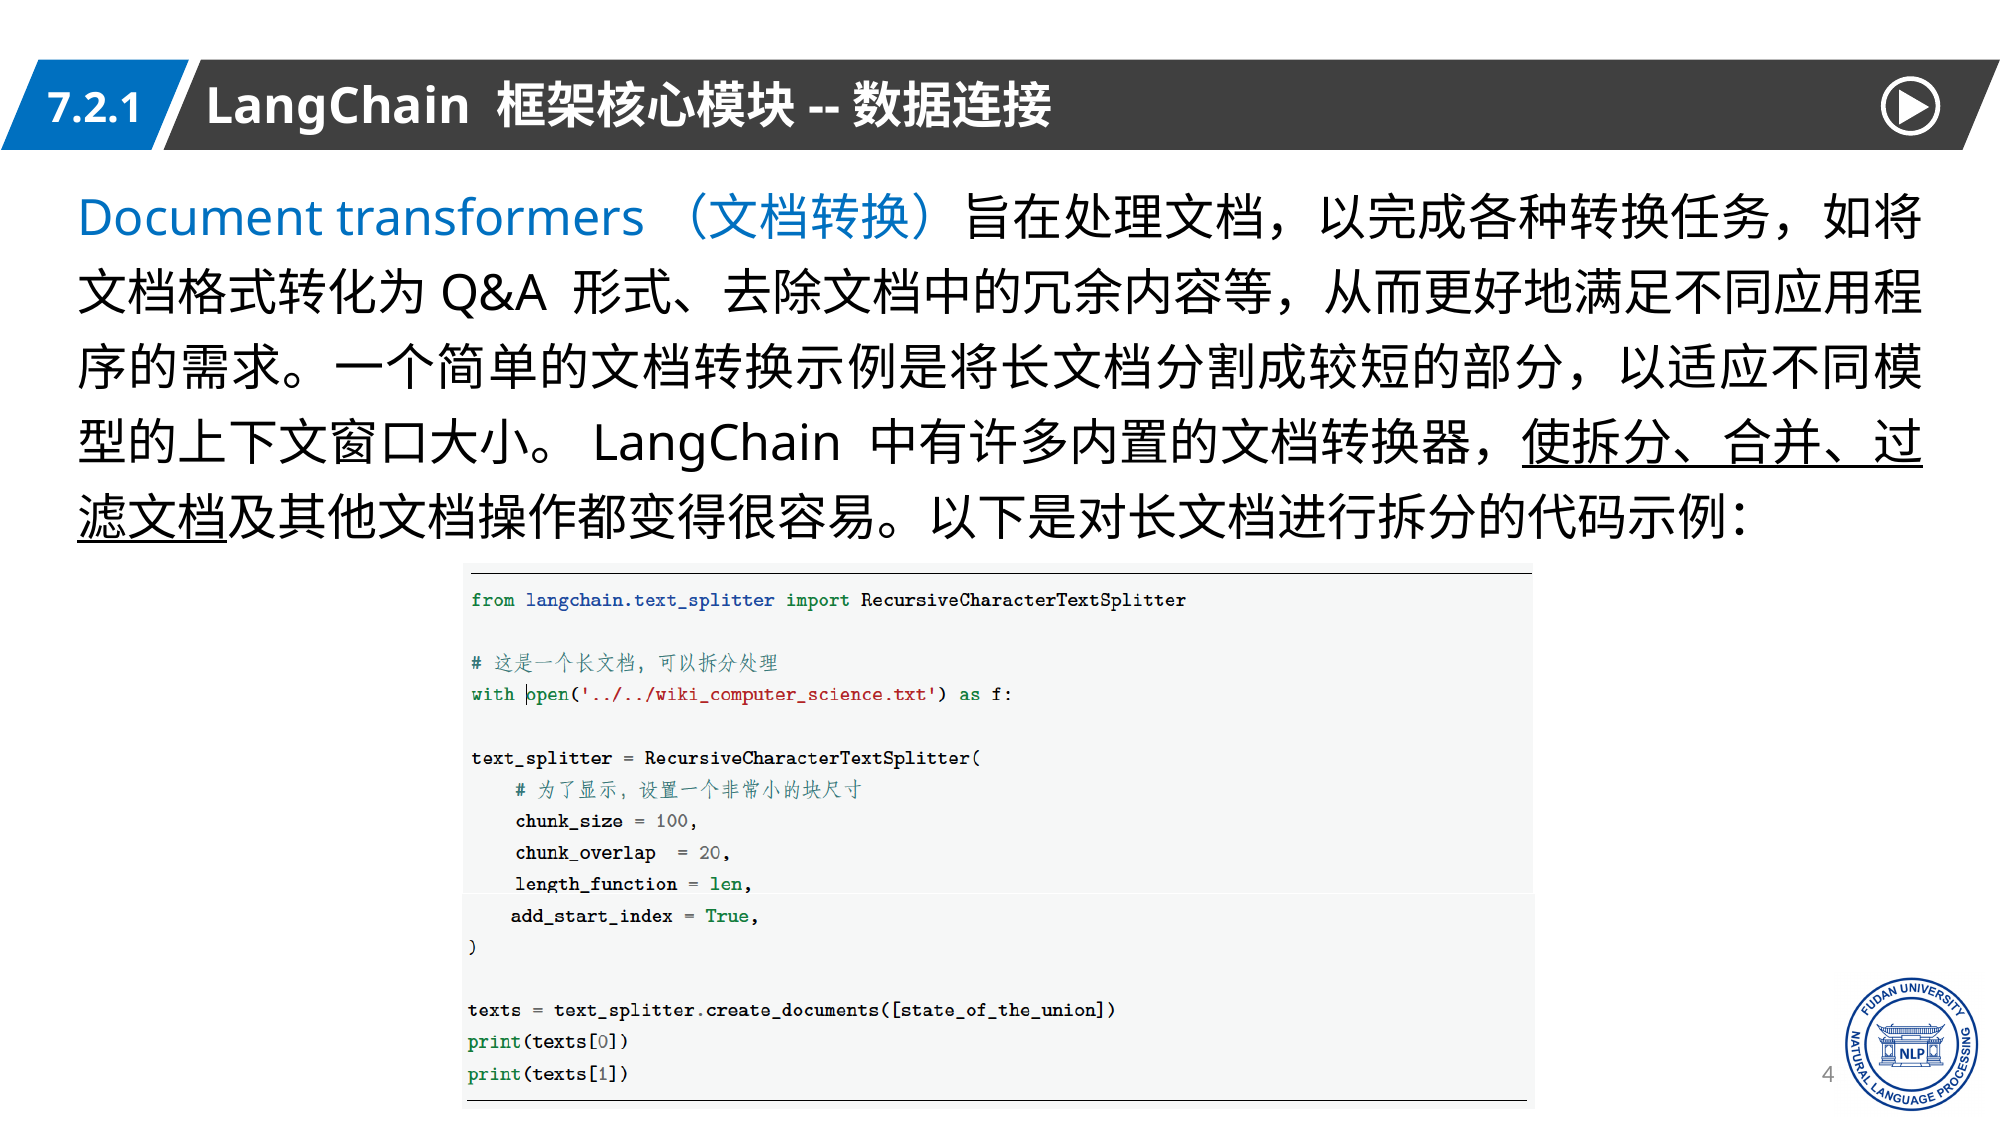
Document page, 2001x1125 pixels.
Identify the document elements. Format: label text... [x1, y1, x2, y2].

text_box [1, 89, 157, 150]
picture [461, 563, 1539, 1110]
text_box LangChain 框架核心模块--数据连接 [190, 66, 1068, 142]
text_box Document transformers（文档转换）旨在处理文档，以完成各种转换任务，如将文档格式转化为Q&A 形式、去除文档中的冗余内容等，从而更好地满足不同应用程序的需求。一个简单的文档转换示例是将长文档分割成较短的部分，以适应不同模型的上下文窗口大小。LangChain 中有许多内置的文档转换器，使拆分、合并、过滤文档及其他文档操作都变得很容易。以下是对长文档进行拆分的代码示例： [62, 163, 1938, 554]
text_box [163, 59, 2000, 150]
text_box [32, 59, 189, 120]
picture [1834, 972, 1985, 1117]
slide_number 43 [1543, 1042, 1863, 1103]
text_box 7.2.1 [26, 73, 164, 138]
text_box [1883, 78, 1939, 134]
